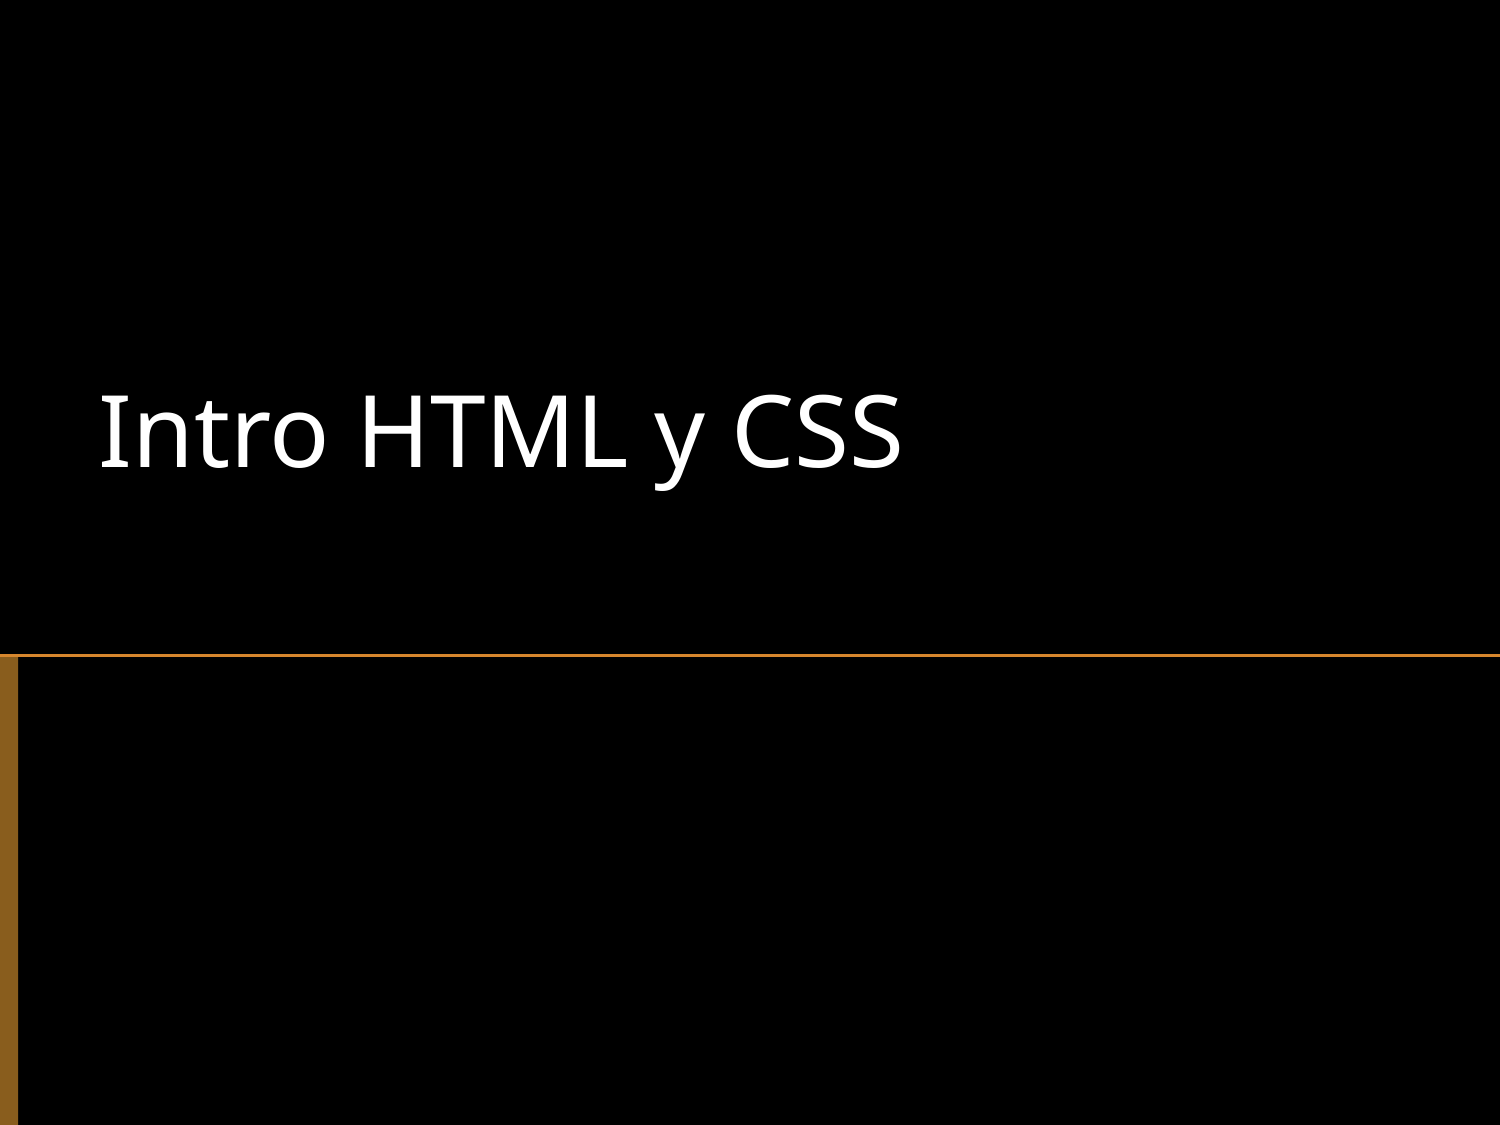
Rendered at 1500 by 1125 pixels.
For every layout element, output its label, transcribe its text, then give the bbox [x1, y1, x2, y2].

title Intro HTML y CSS [83, 275, 1417, 623]
